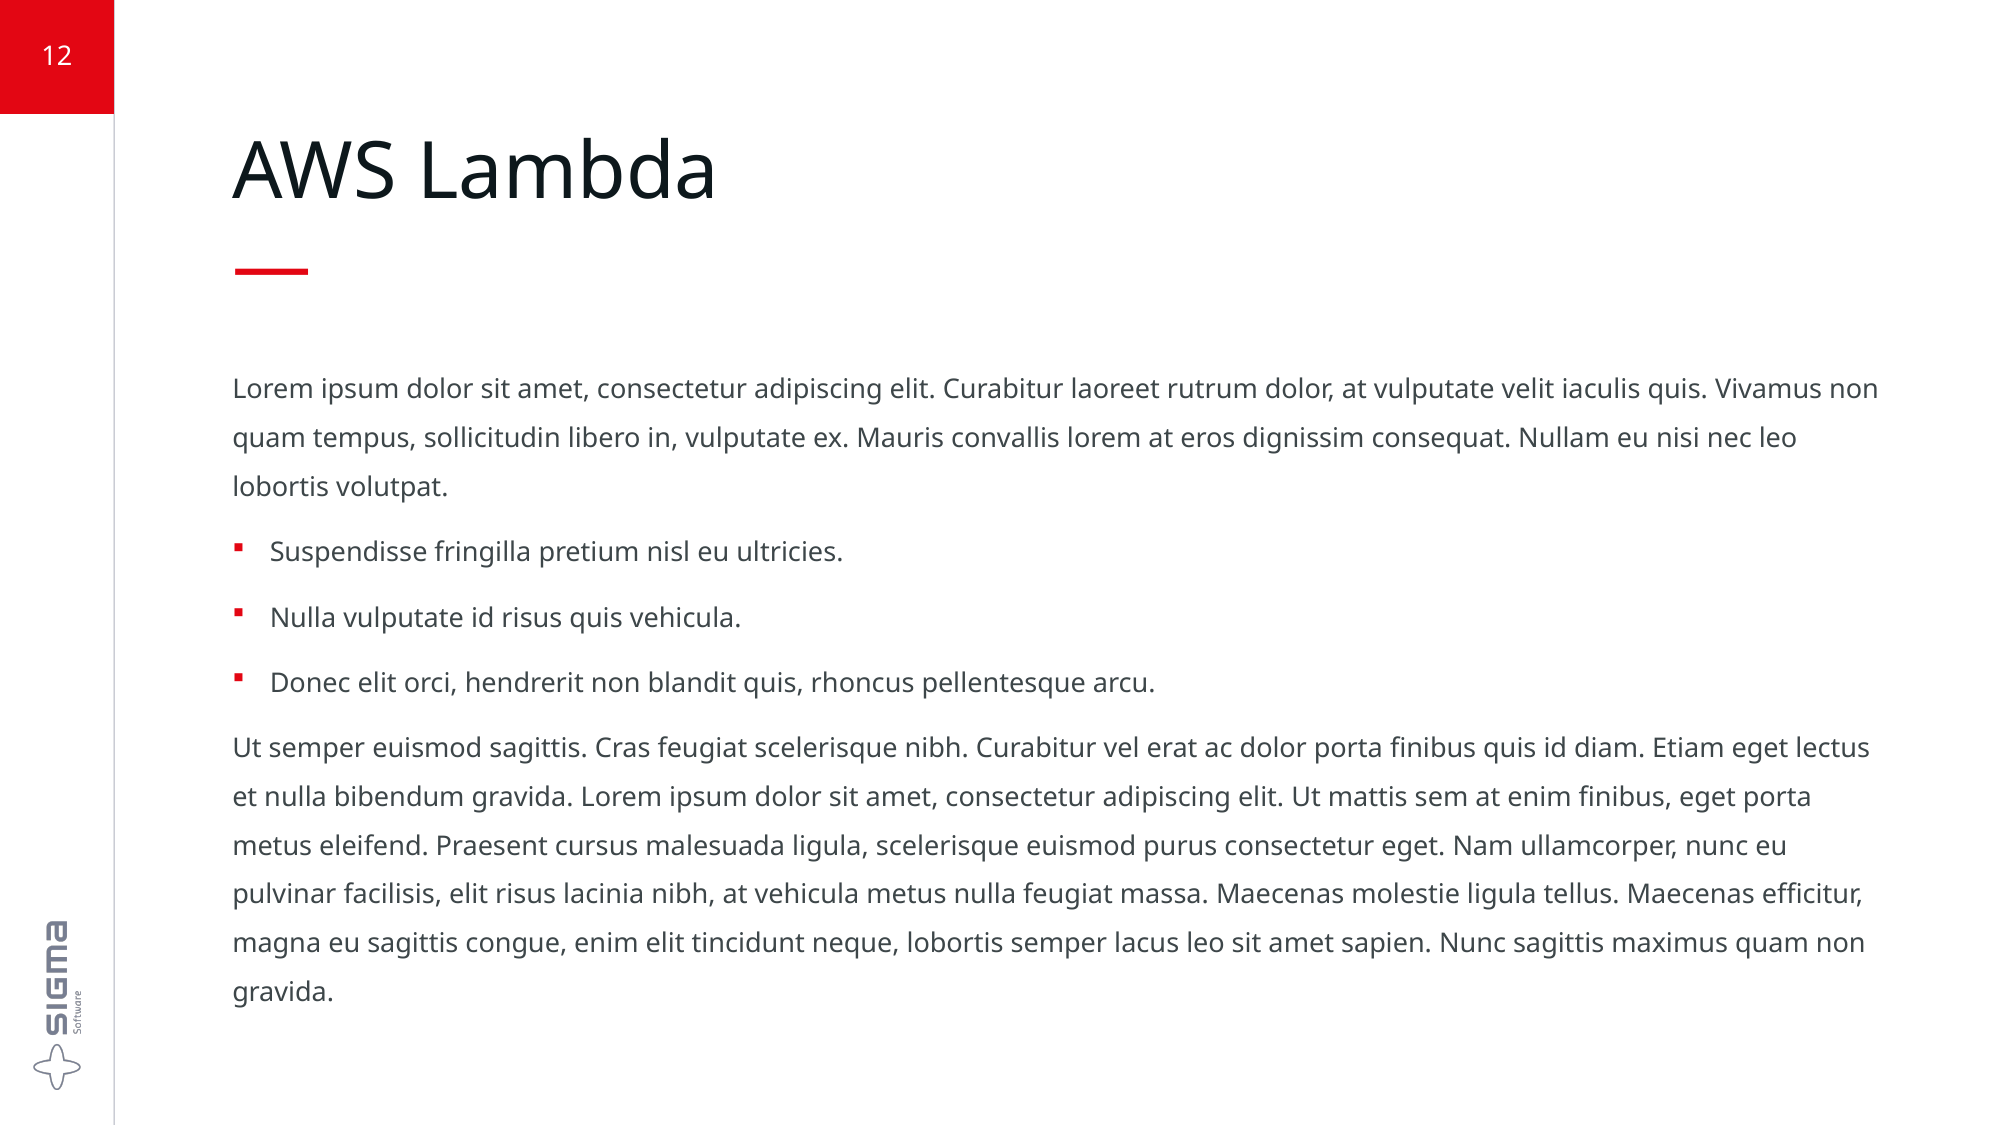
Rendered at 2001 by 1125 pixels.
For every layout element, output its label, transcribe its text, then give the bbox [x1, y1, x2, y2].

picture [34, 922, 81, 1090]
list Lorem ipsum dolor sit amet, consectetur adipiscing elit. Curabitur laoreet rutrum dolor, at vulputate velit iaculis quis. Vivamus non quam tempus, sollicitudin libero in, vulputate ex. Mauris convallis lorem at eros dignissim consequat. Nullam eu nisi nec leo lobortis volutpat. Suspendisse fringilla pretium nisl eu ultricies. Nulla vulputate id risus quis vehicula. Donec elit orci, hendrerit non blandit quis, rhoncus pellentesque arcu. Ut semper euismod sagittis. Cras feugiat scelerisque nibh. Curabitur vel erat ac dolor porta finibus quis id diam. Etiam eget lectus et nulla bibendum gravida. Lorem ipsum dolor sit amet, consectetur adipiscing elit. Ut mattis sem at enim finibus, eget porta metus eleifend. Praesent cursus malesuada ligula, scelerisque euismod purus consectetur eget. Nam ullamcorper, nunc eu pulvinar facilisis, elit risus lacinia nibh, at vehicula metus nulla feugiat massa. Maecenas molestie ligula tellus. Maecenas efficitur, magna eu sagittis congue, enim elit tincidunt neque, lobortis semper lacus leo sit amet sapien. Nunc sagittis maximus quam non gravida. [232, 355, 1886, 1006]
title AWS Lambda — [232, 119, 1886, 312]
slide_number 12 [0, 0, 114, 114]
